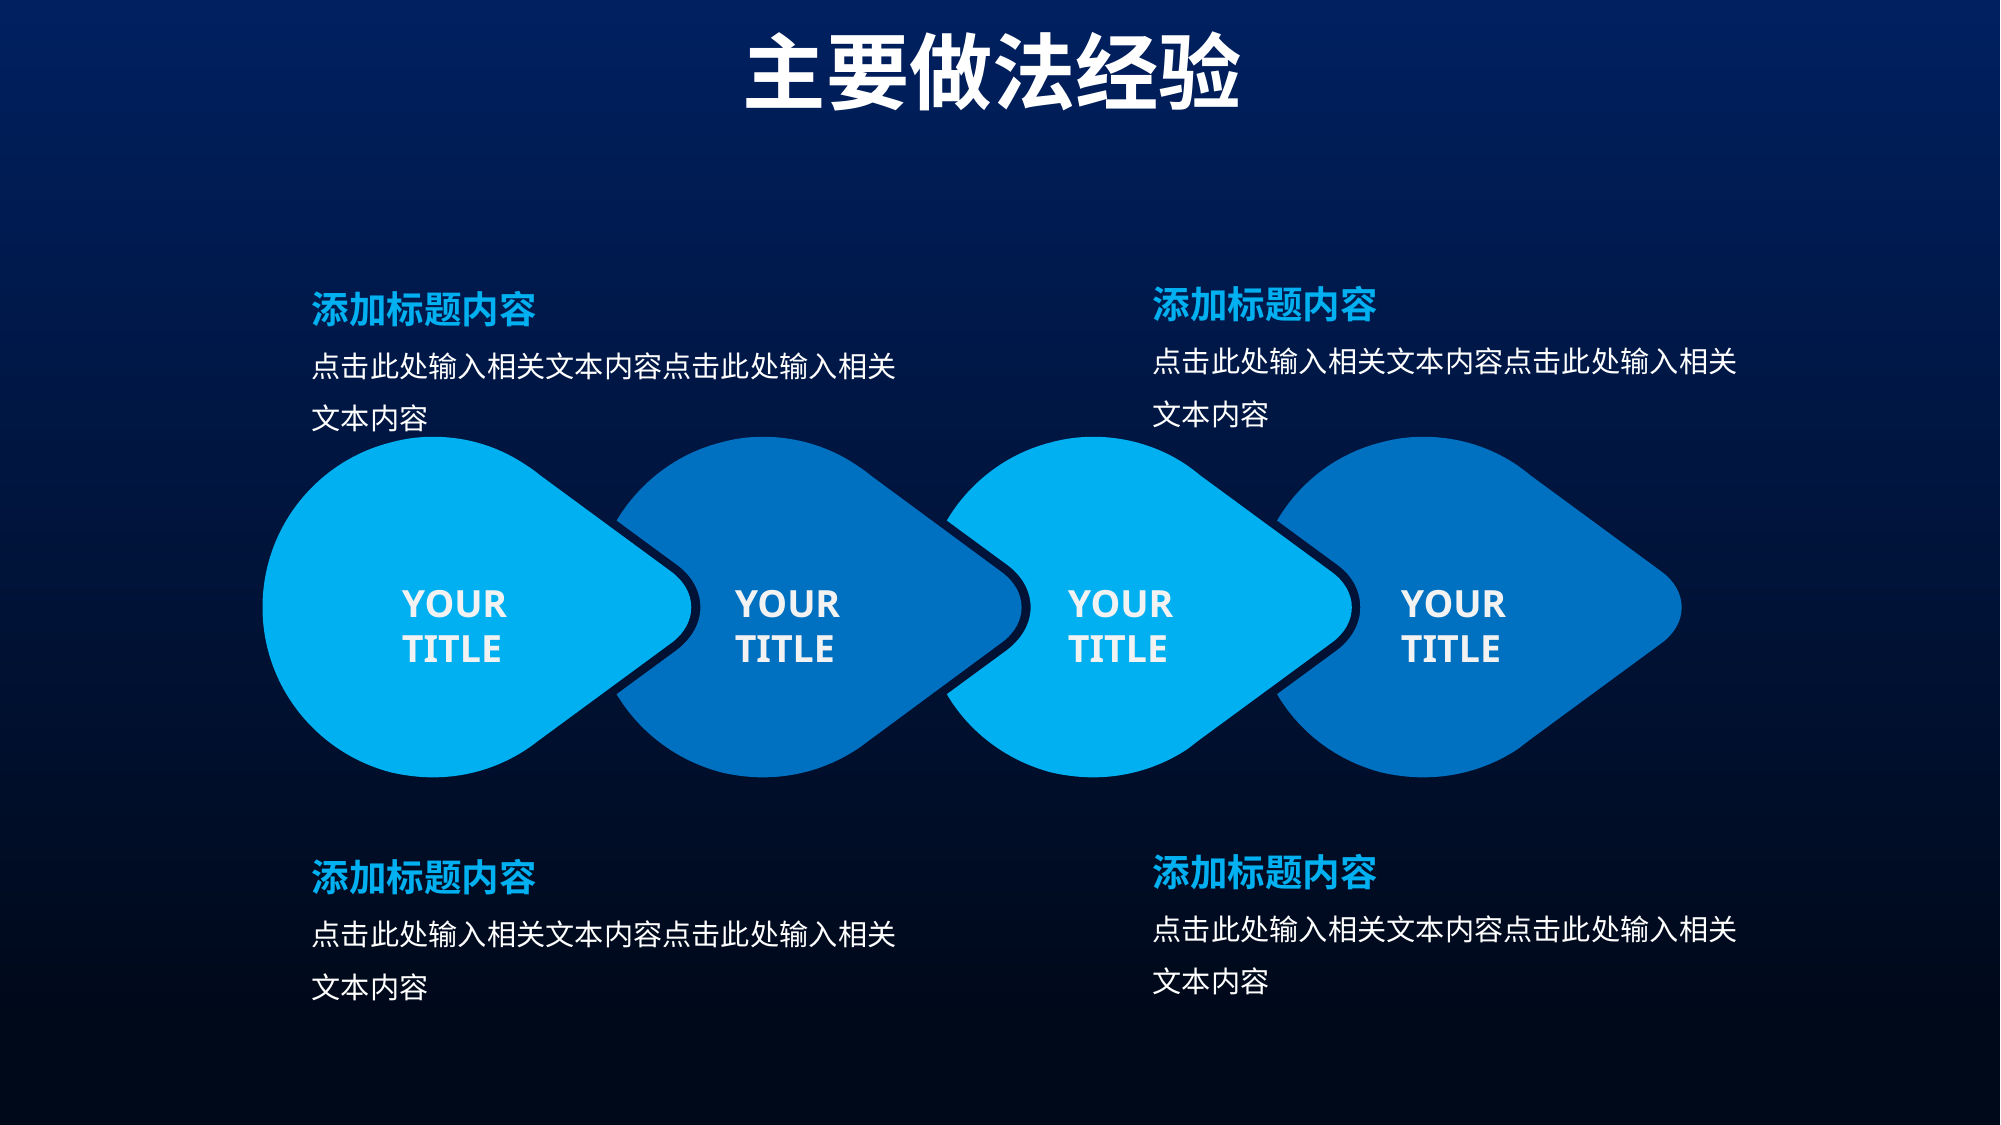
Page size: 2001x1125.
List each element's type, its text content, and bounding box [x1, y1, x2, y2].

text_box YOUR TITLE [720, 572, 961, 678]
text_box 主要做法经验 [727, 12, 1590, 128]
text_box YOUR TITLE [387, 572, 628, 678]
text_box YOUR TITLE [1386, 572, 1627, 678]
text_box 添加标题内容 点击此处输入相关文本内容点击此处输入相关文本内容 [311, 831, 901, 1004]
text_box [260, 436, 694, 780]
text_box 添加标题内容 点击此处输入相关文本内容点击此处输入相关文本内容 [311, 263, 901, 436]
text_box 添加标题内容 点击此处输入相关文本内容点击此处输入相关文本内容 [1152, 826, 1742, 999]
text_box 添加标题内容 点击此处输入相关文本内容点击此处输入相关文本内容 [1152, 258, 1742, 431]
text_box [945, 434, 1354, 780]
text_box [1275, 434, 1684, 780]
text_box YOUR TITLE [1053, 572, 1294, 678]
text_box [614, 436, 1024, 780]
